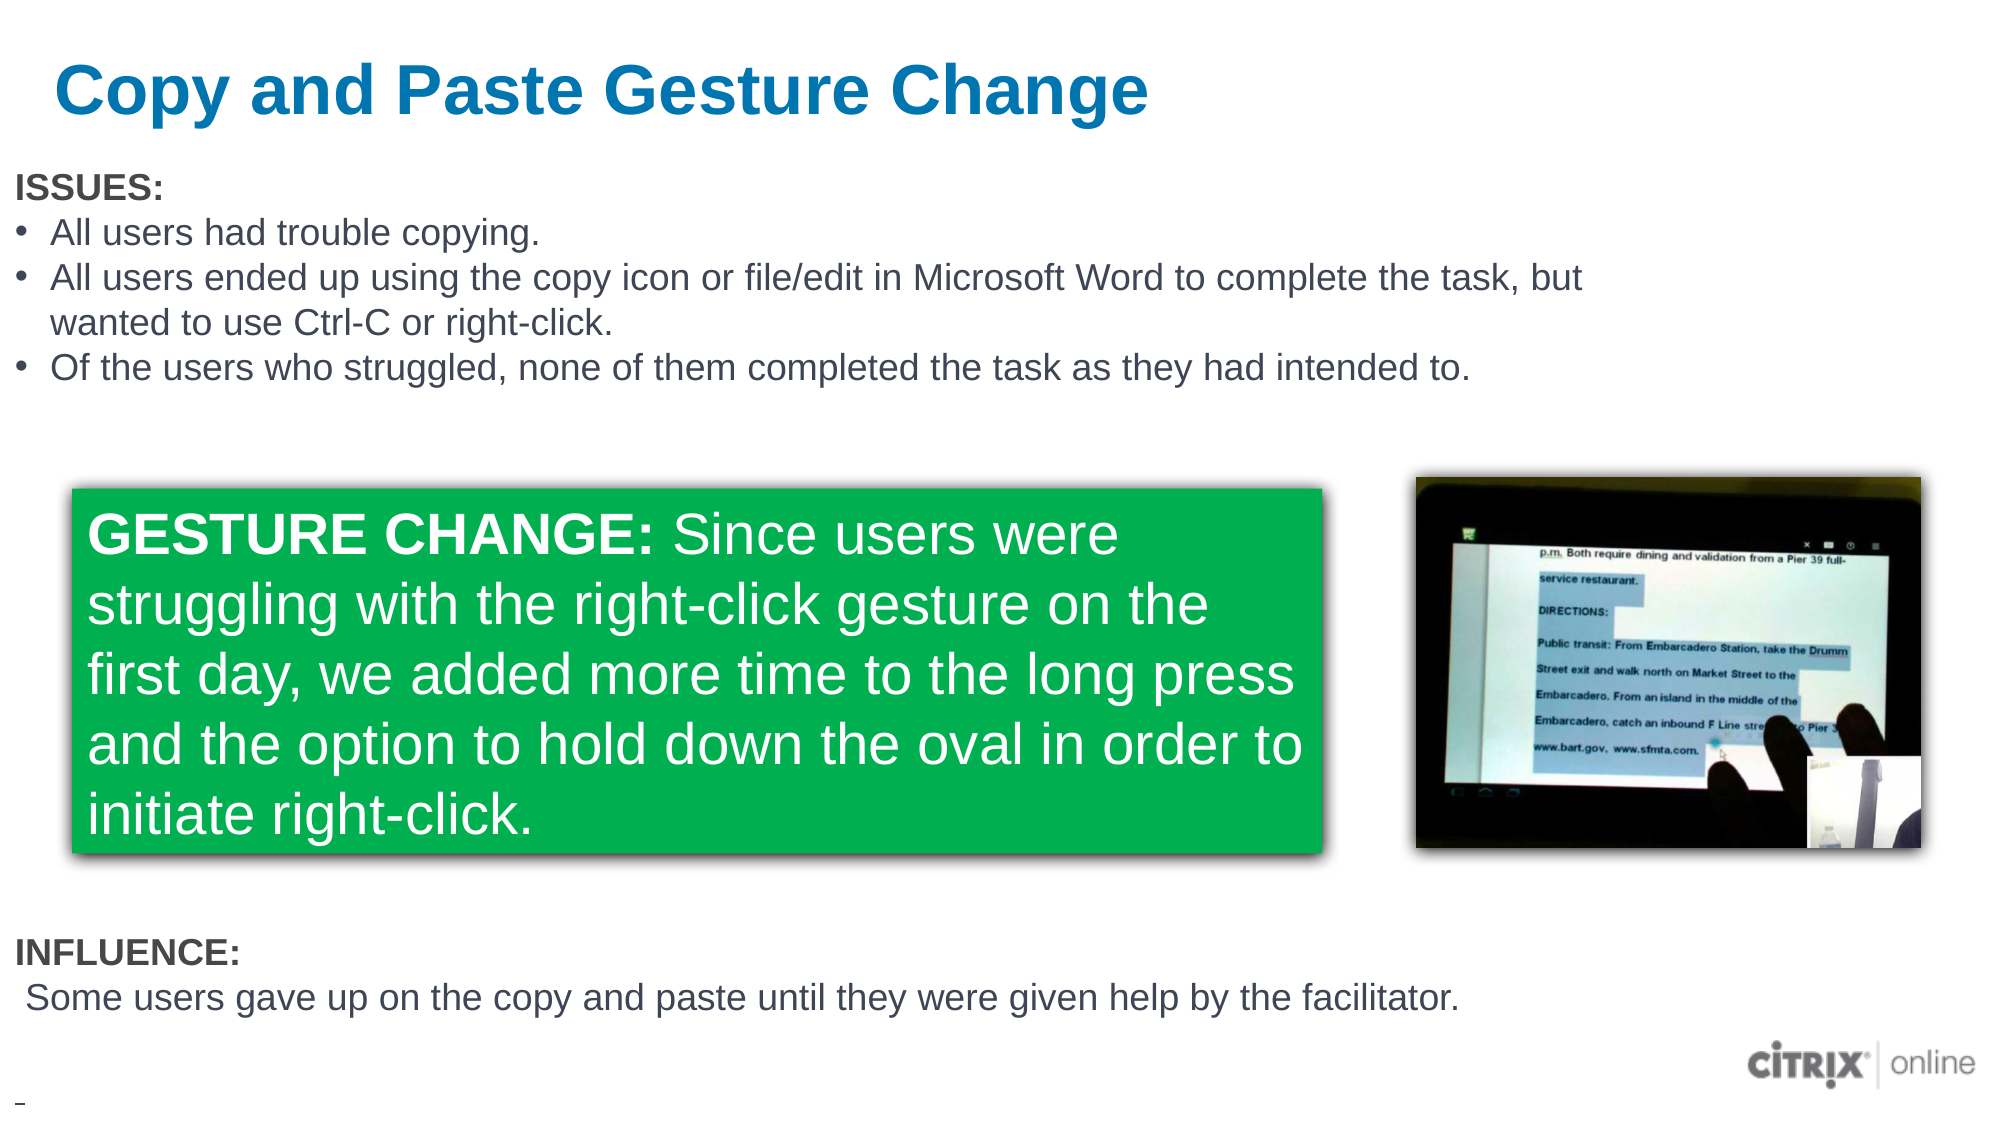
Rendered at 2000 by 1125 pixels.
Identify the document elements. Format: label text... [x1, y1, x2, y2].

title Copy and Paste Gesture Change [39, 53, 1906, 137]
picture [1733, 1035, 1981, 1096]
picture [1415, 477, 1921, 848]
text_box ISSUES: All users had trouble copying. All users ended up using the copy icon or file/edit in Microsoft Word to complete the task, but wanted to use Ctrl-C or right-click. Of the users who struggled, none of them completed the task as they had intended to. INFLUENCE: Some users gave up on the copy and paste until they were given help by the facilitator. [0, 155, 1702, 1116]
